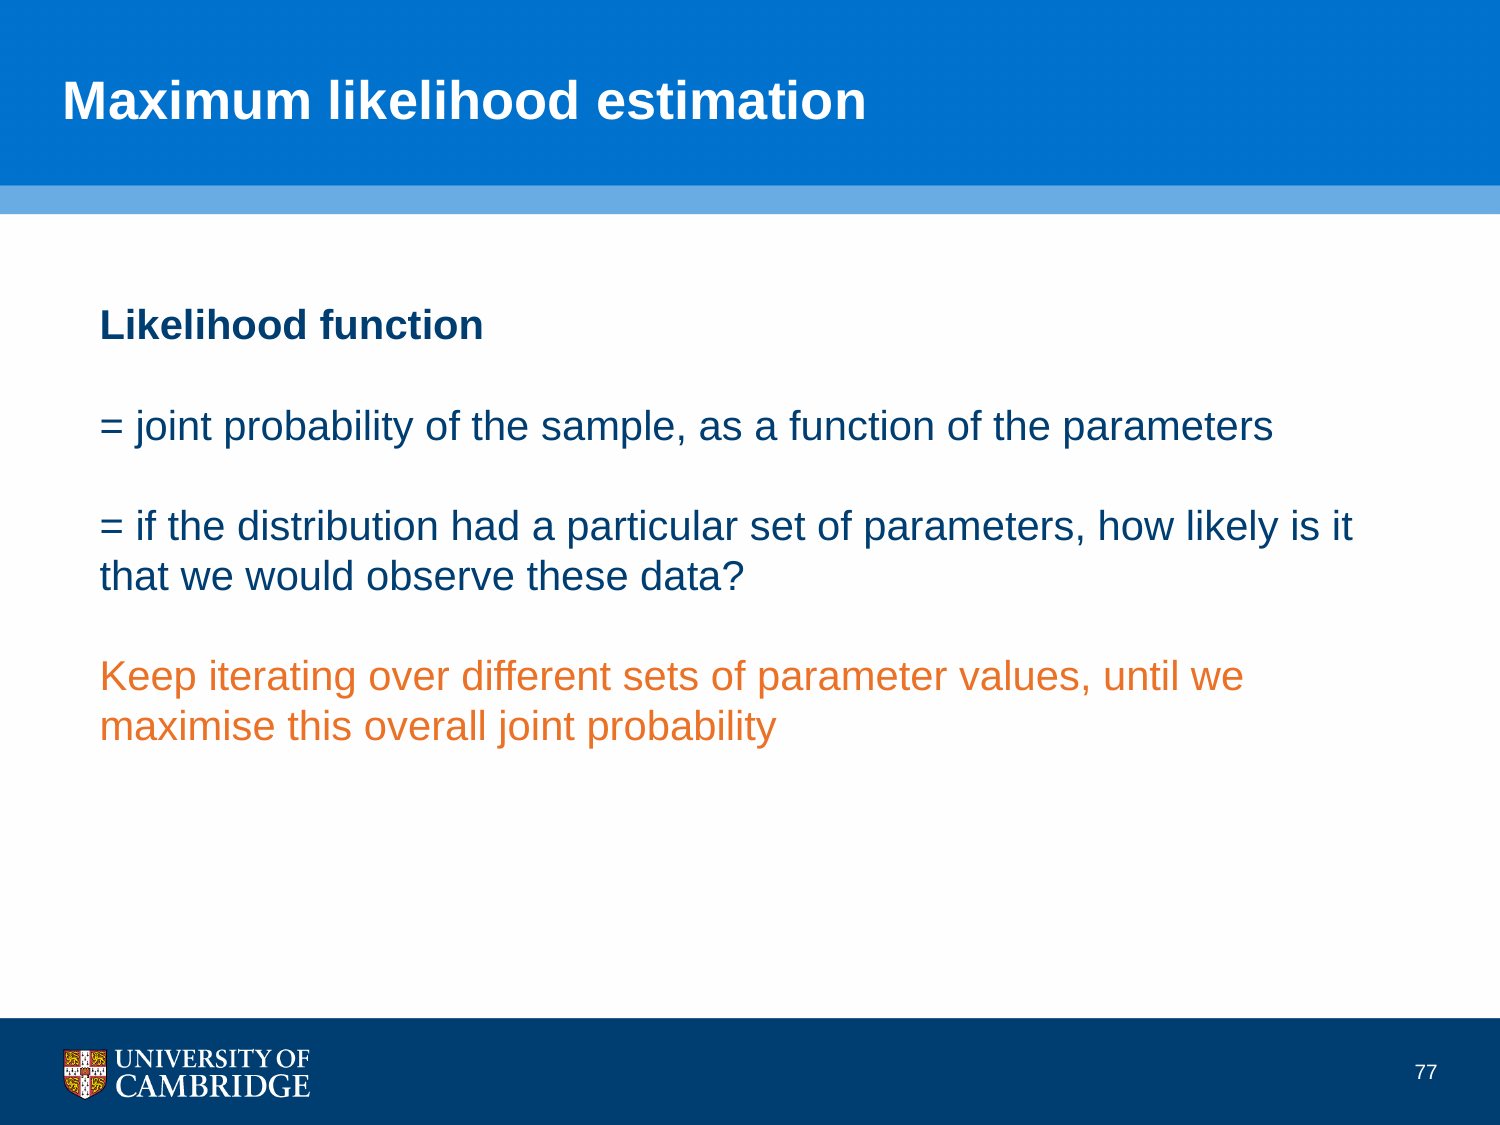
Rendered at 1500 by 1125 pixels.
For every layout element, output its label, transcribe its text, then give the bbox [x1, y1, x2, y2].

slide_number 77 [1289, 1058, 1438, 1088]
text_box Likelihood function = joint probability of the sample, as a function of the parameters = if the distribution had a particular set of parameters, how likely is it that we would observe these data? Keep iterating over different sets of parameter values, until we maximise this overall joint probability [84, 290, 1416, 756]
title Maximum likelihood estimation [62, 65, 1438, 136]
picture [0, 0, 1500, 1125]
